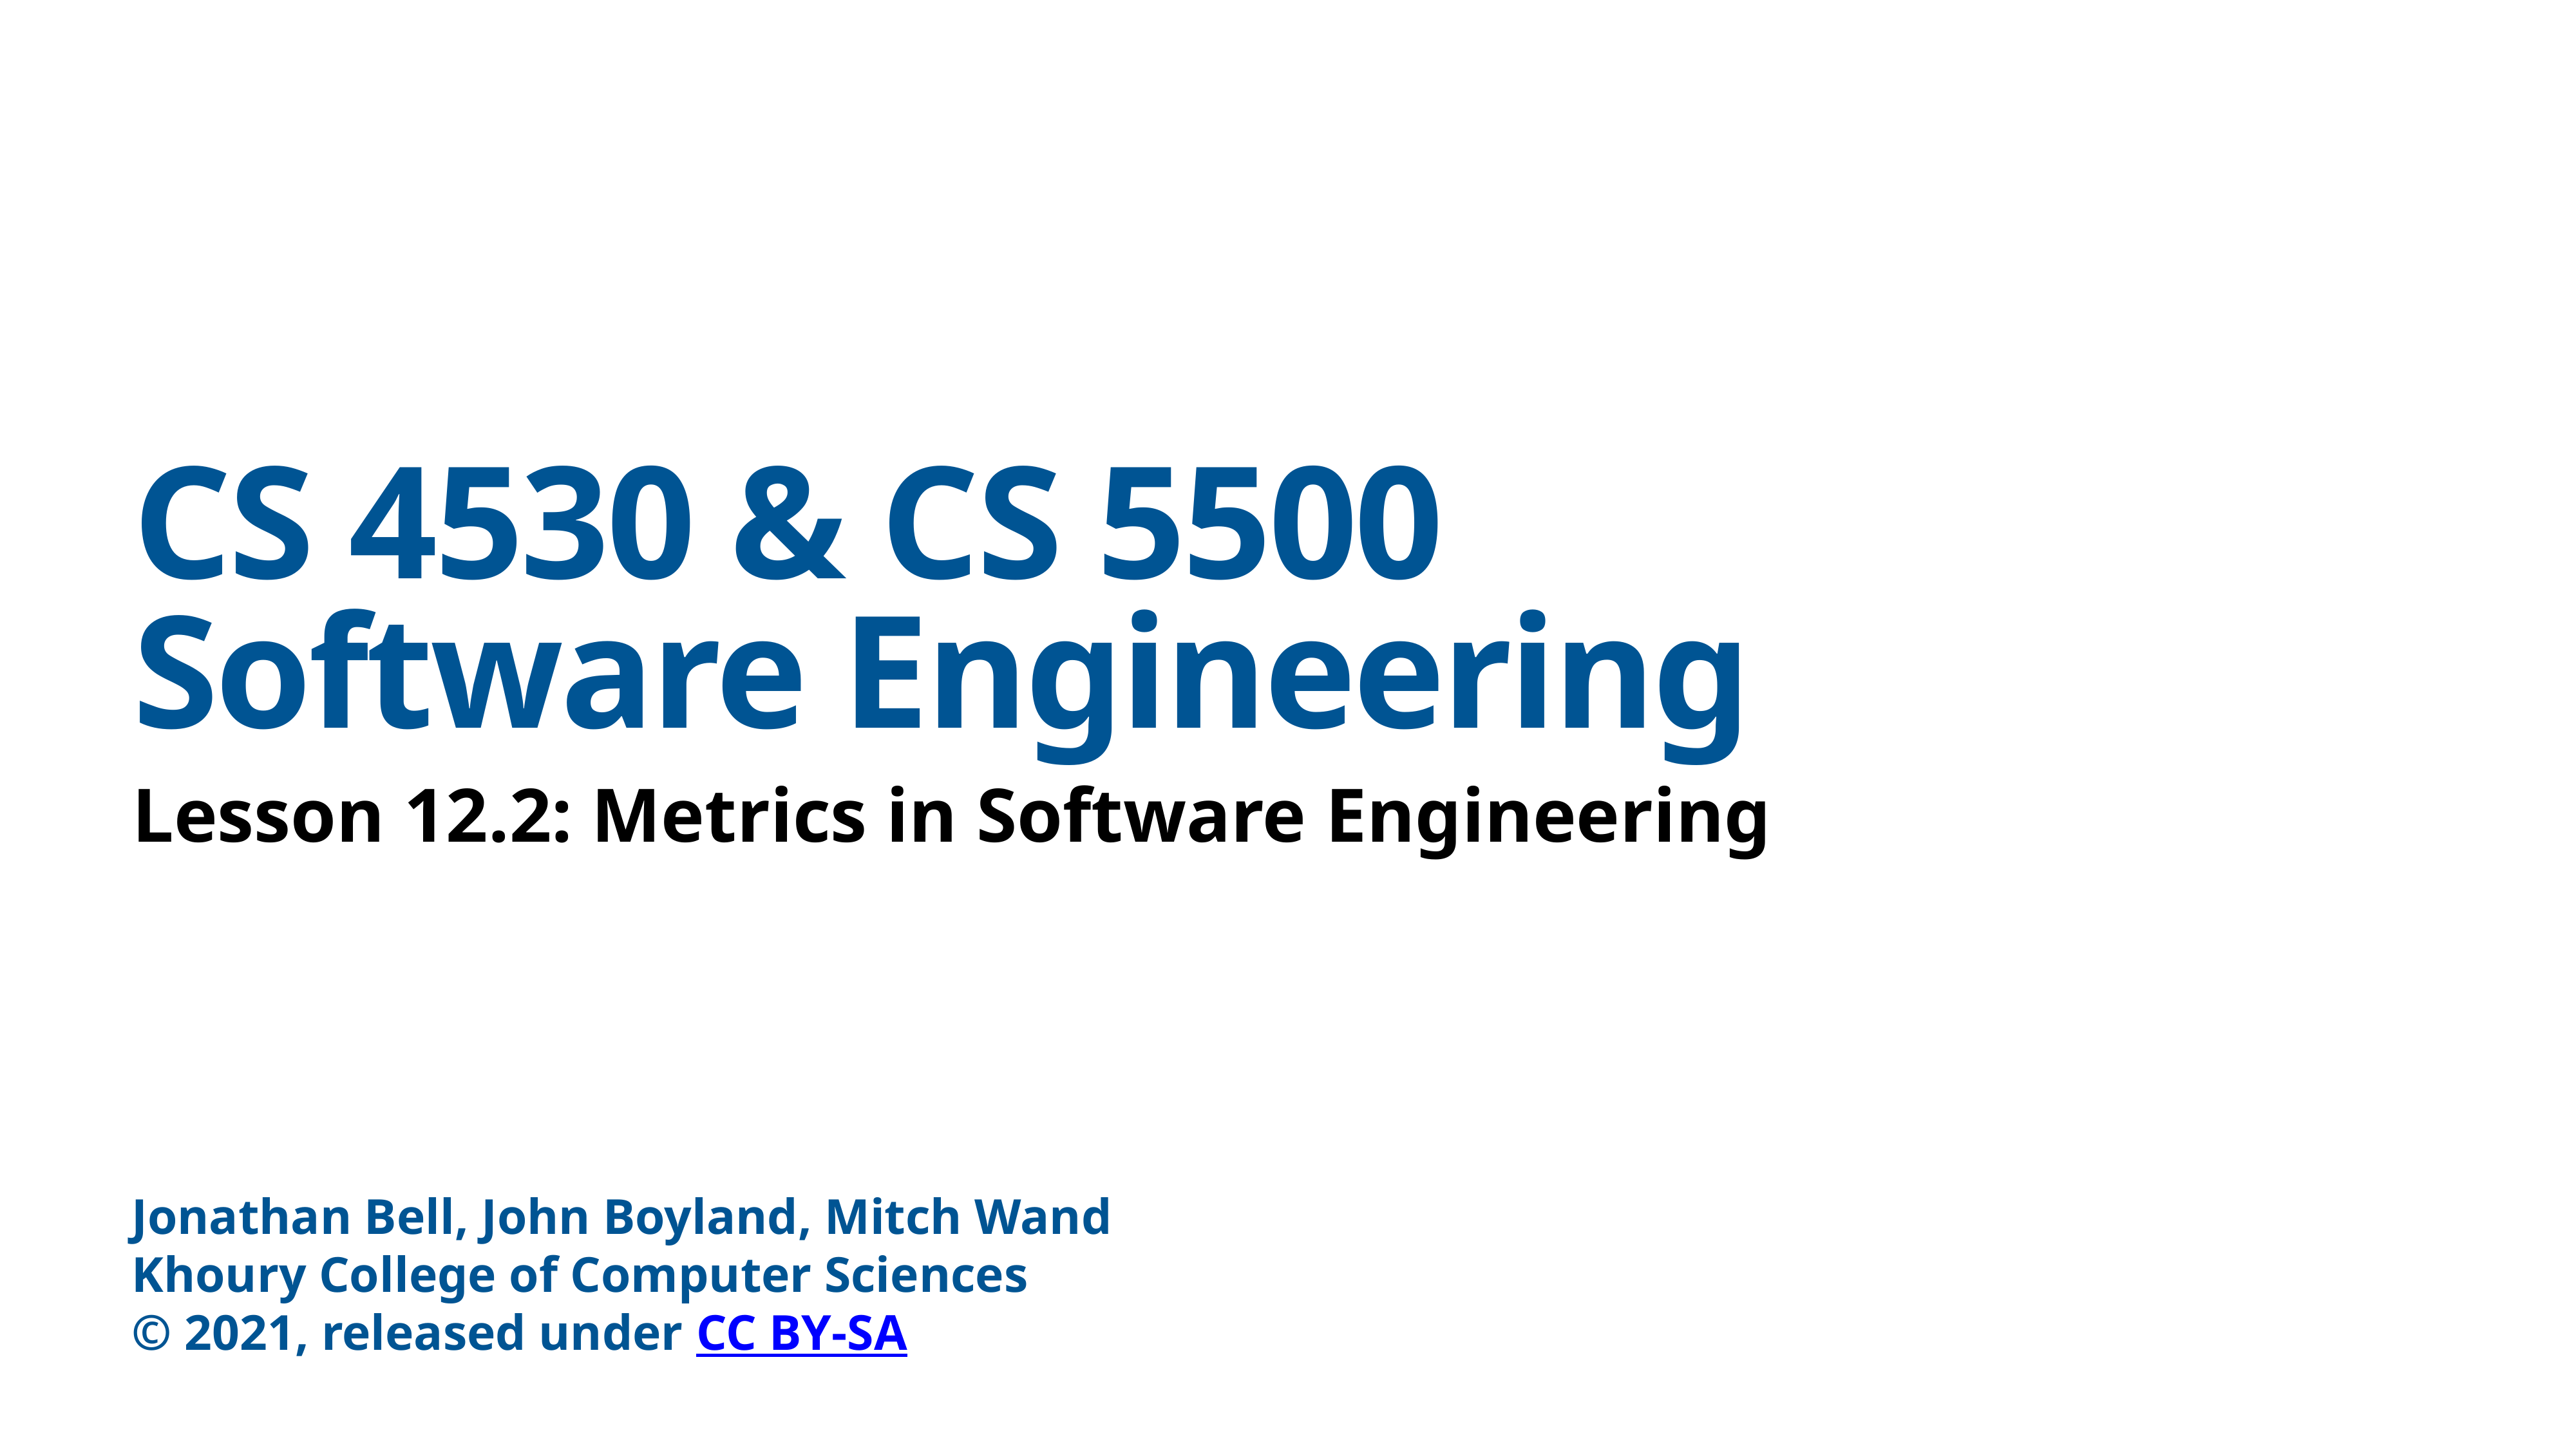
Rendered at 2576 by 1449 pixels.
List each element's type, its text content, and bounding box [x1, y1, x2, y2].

subtitle Lesson 12.2: Metrics in Software Engineering [126, 762, 2448, 965]
title CS 4530 & CS 5500 Software Engineering [127, 271, 2449, 764]
list Jonathan Bell, John Boyland, Mitch Wand Khoury College of Computer Sciences © 2021, released under CC BY-SA [126, 1180, 2448, 1388]
